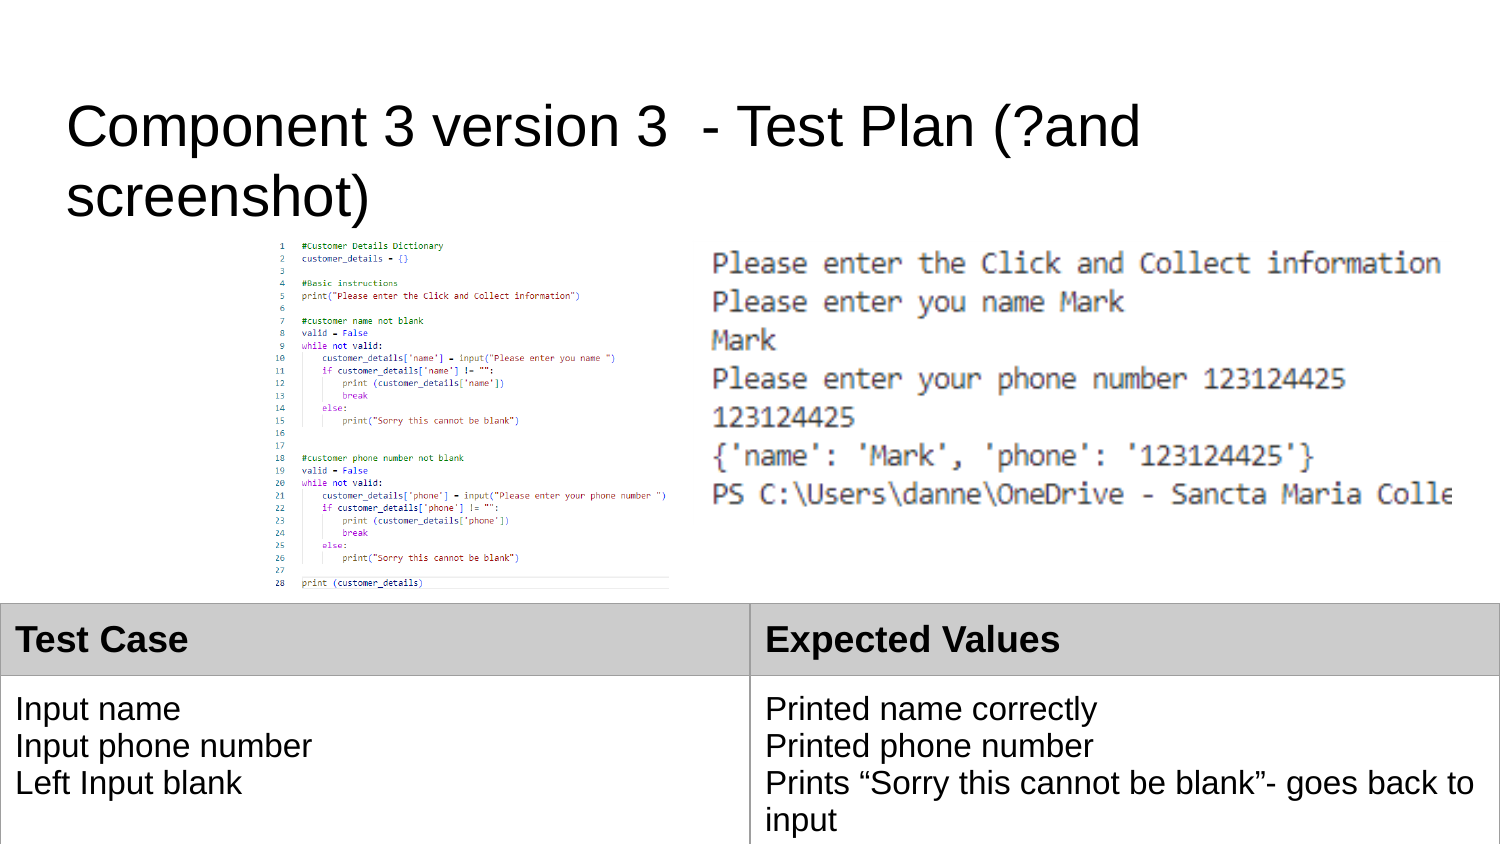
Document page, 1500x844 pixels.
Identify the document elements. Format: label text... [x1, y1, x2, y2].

table_cell Input name Input phone number Left Input blank [1, 676, 749, 844]
picture [691, 239, 1453, 526]
table_header Expected Values [751, 604, 1499, 675]
picture [275, 239, 669, 590]
table_cell Printed name correctly Printed phone number Prints “Sorry this cannot be blank”- goes back to input [751, 676, 1499, 844]
title Component 3 version 3 - Test Plan (?and screenshot) [51, 72, 1449, 167]
table_header Test Case [1, 604, 749, 675]
